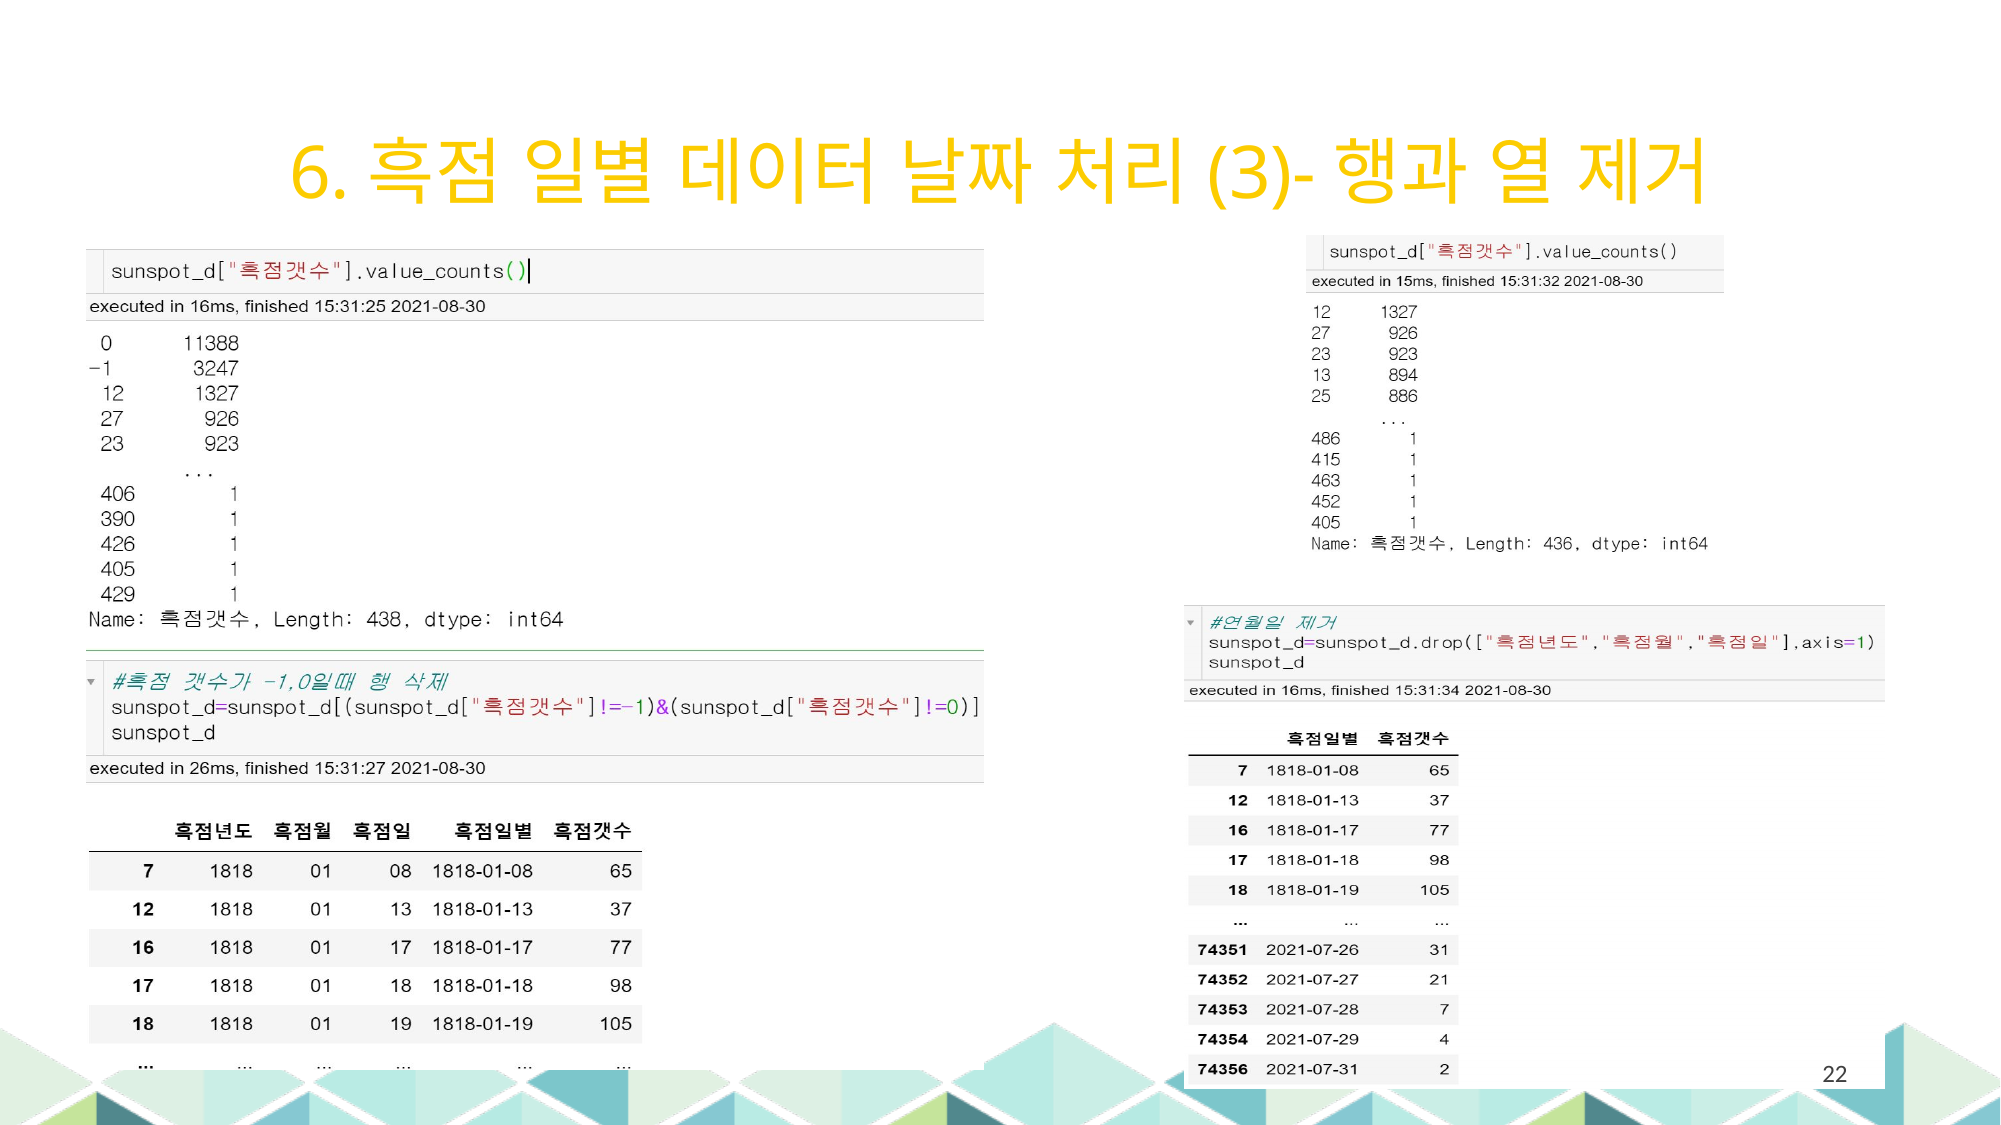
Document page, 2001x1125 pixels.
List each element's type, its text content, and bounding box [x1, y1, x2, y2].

picture [0, 0, 2001, 1125]
title 6.흑점 일별 데이터 날짜 처리(3)-행과 열 제거 [137, 59, 1863, 278]
slide_number 22 [1412, 1089, 1863, 1103]
